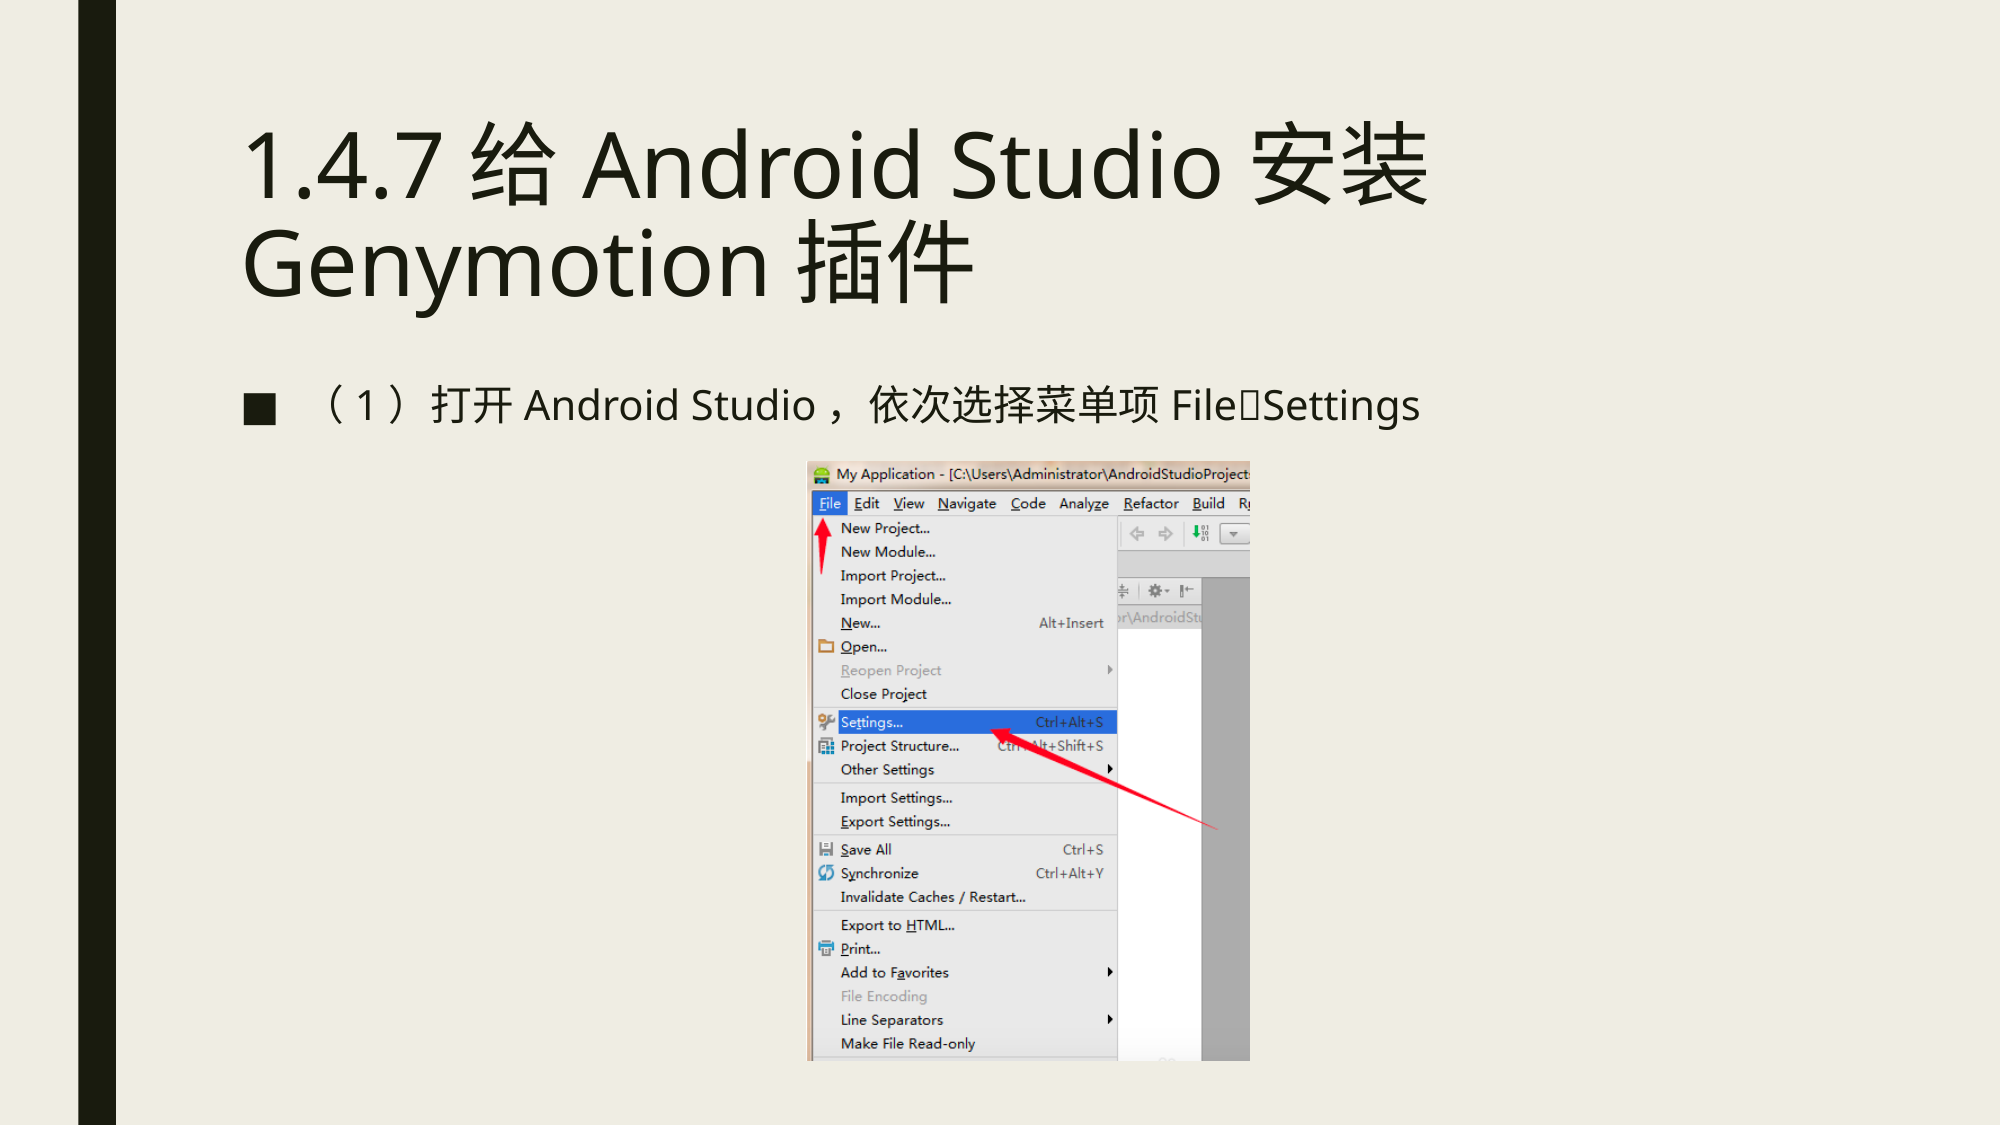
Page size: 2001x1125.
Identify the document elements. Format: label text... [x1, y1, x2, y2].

picture [806, 461, 1250, 1061]
title 1.4.7给Android Studio安装Genymotion插件 [225, 112, 1800, 357]
list （1）打开Android Studio，依次选择菜单项FileSettings [225, 375, 1800, 963]
